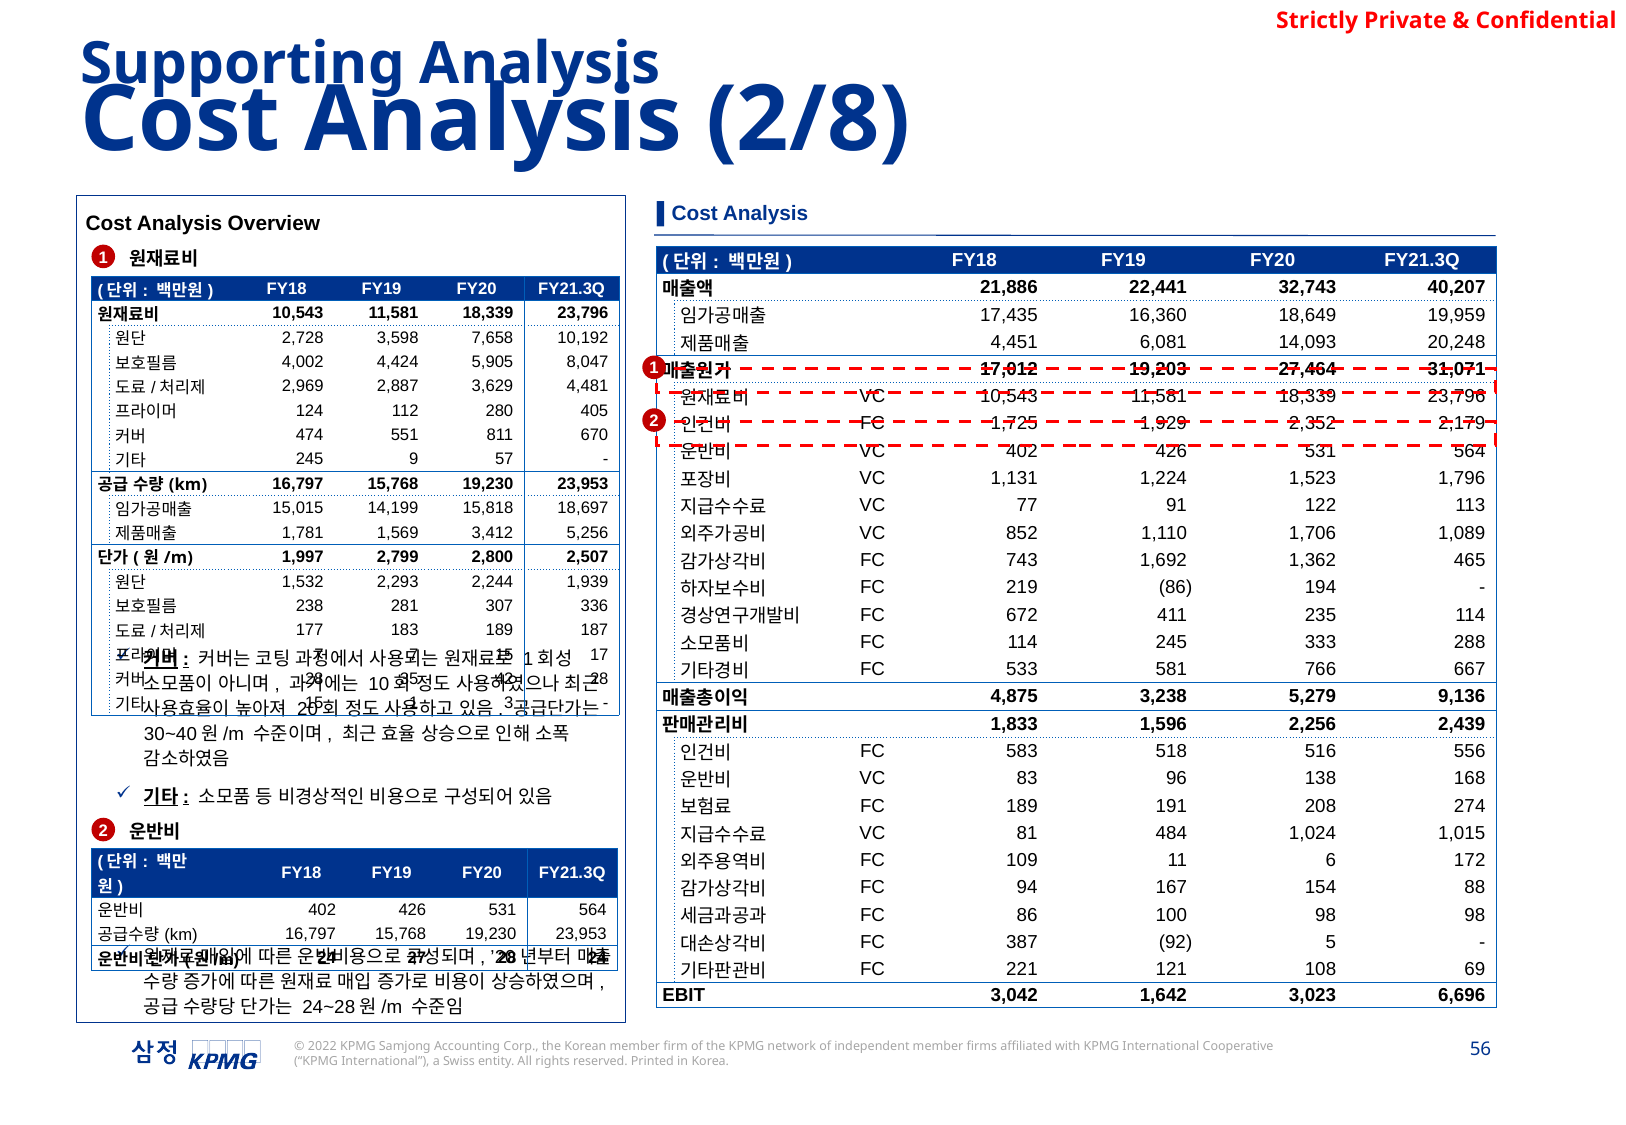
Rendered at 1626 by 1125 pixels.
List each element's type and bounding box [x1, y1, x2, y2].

table_cell [92, 898, 527, 945]
table_header [525, 277, 619, 300]
table_cell [657, 983, 1496, 1007]
table_header [92, 849, 527, 897]
table_cell [525, 545, 619, 715]
table_cell [657, 393, 1496, 421]
table_cell [657, 683, 1496, 710]
table_cell [92, 545, 524, 715]
table_cell [525, 301, 619, 471]
text_box [654, 180, 1496, 240]
table_cell [660, 356, 1496, 368]
table_header [528, 849, 617, 897]
table_cell [92, 472, 524, 544]
table_cell [92, 946, 527, 970]
text_box [642, 355, 1496, 394]
text_box [642, 408, 1496, 446]
table_header [657, 247, 1496, 273]
table_cell [92, 301, 524, 471]
table_cell [657, 274, 1496, 355]
table_cell [525, 472, 619, 544]
text_box [76, 195, 626, 1023]
table_cell [528, 898, 617, 945]
table_cell [657, 711, 1496, 982]
text_box [65, 37, 1475, 178]
table_header [92, 277, 524, 300]
table_cell [657, 446, 1496, 682]
table_cell [528, 946, 617, 970]
picture [129, 1038, 263, 1071]
